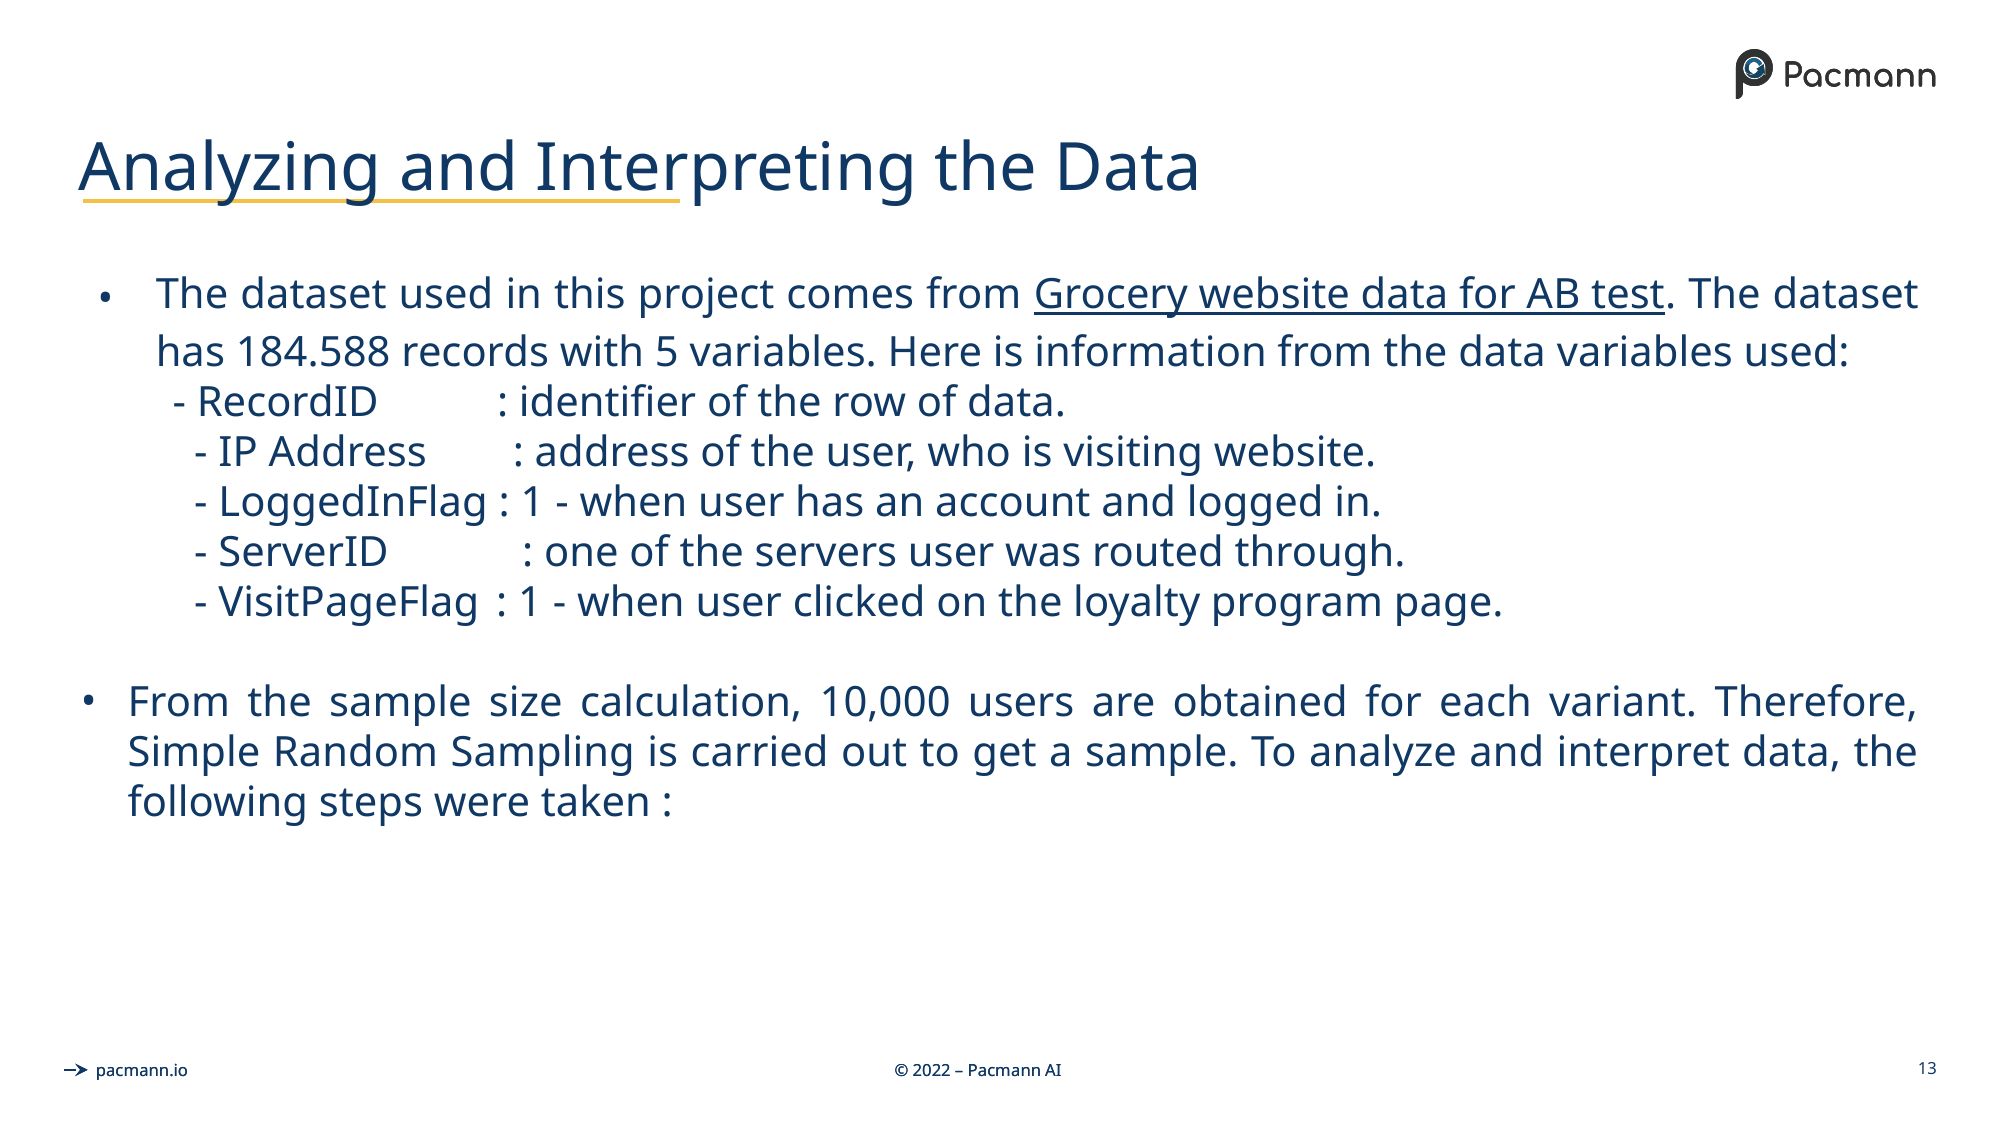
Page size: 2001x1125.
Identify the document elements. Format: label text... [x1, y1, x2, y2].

picture [1707, 36, 1966, 112]
text_box The dataset used in this project comes from Grocery website data for AB test. The dataset has 184.588 records with 5 variables. Here is information from the data variables used: - RecordID : identifier of the row of data. - IP Address : address of the user, who is visiting website. - LoggedInFlag : 1 - when user has an account and logged in. - ServerID : one of the servers user was routed through. - VisitPageFlag : 1 - when user clicked on the loyalty program page. From the sample size calculation, 10,000 users are obtained for each variant. Therefore, Simple Random Sampling is carried out to get a sample. To analyze and interpret data, the following steps were taken : [65, 259, 1934, 882]
title Analyzing and Interpreting the Data [63, 59, 1935, 278]
